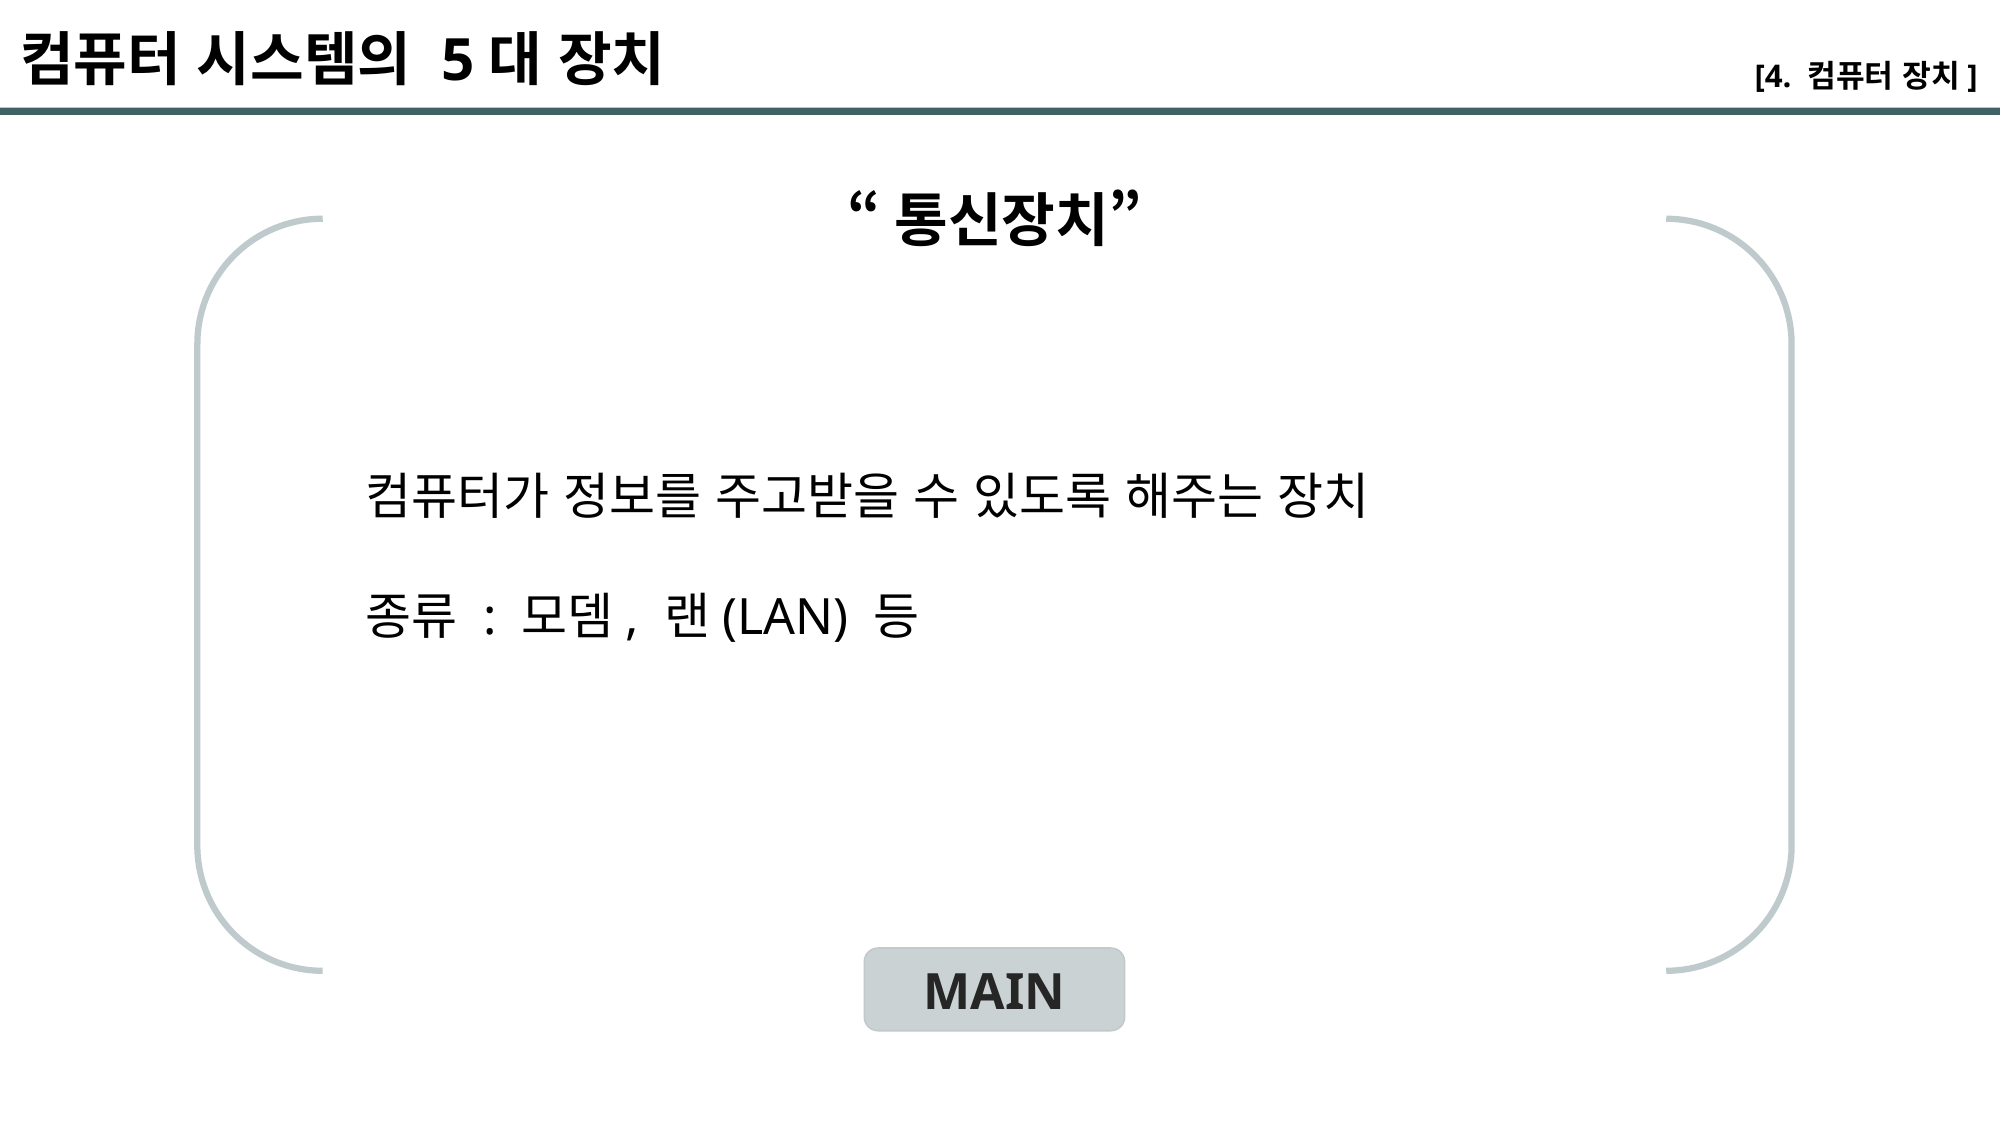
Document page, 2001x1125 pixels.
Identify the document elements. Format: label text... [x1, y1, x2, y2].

text_box 컴퓨터 시스템의 5대 장치 [5, 14, 721, 100]
text_box MAIN [864, 948, 1125, 1031]
text_box [0, 107, 2000, 115]
text_box [197, 218, 1792, 971]
text_box “통신장치” [795, 175, 1194, 261]
text_box [4. 컴퓨터 장치] [1739, 48, 1999, 102]
text_box 컴퓨터가 정보를 주고받을 수 있도록 해주는 장치 종류 : 모뎀, 랜(LAN) 등 [350, 457, 1650, 653]
